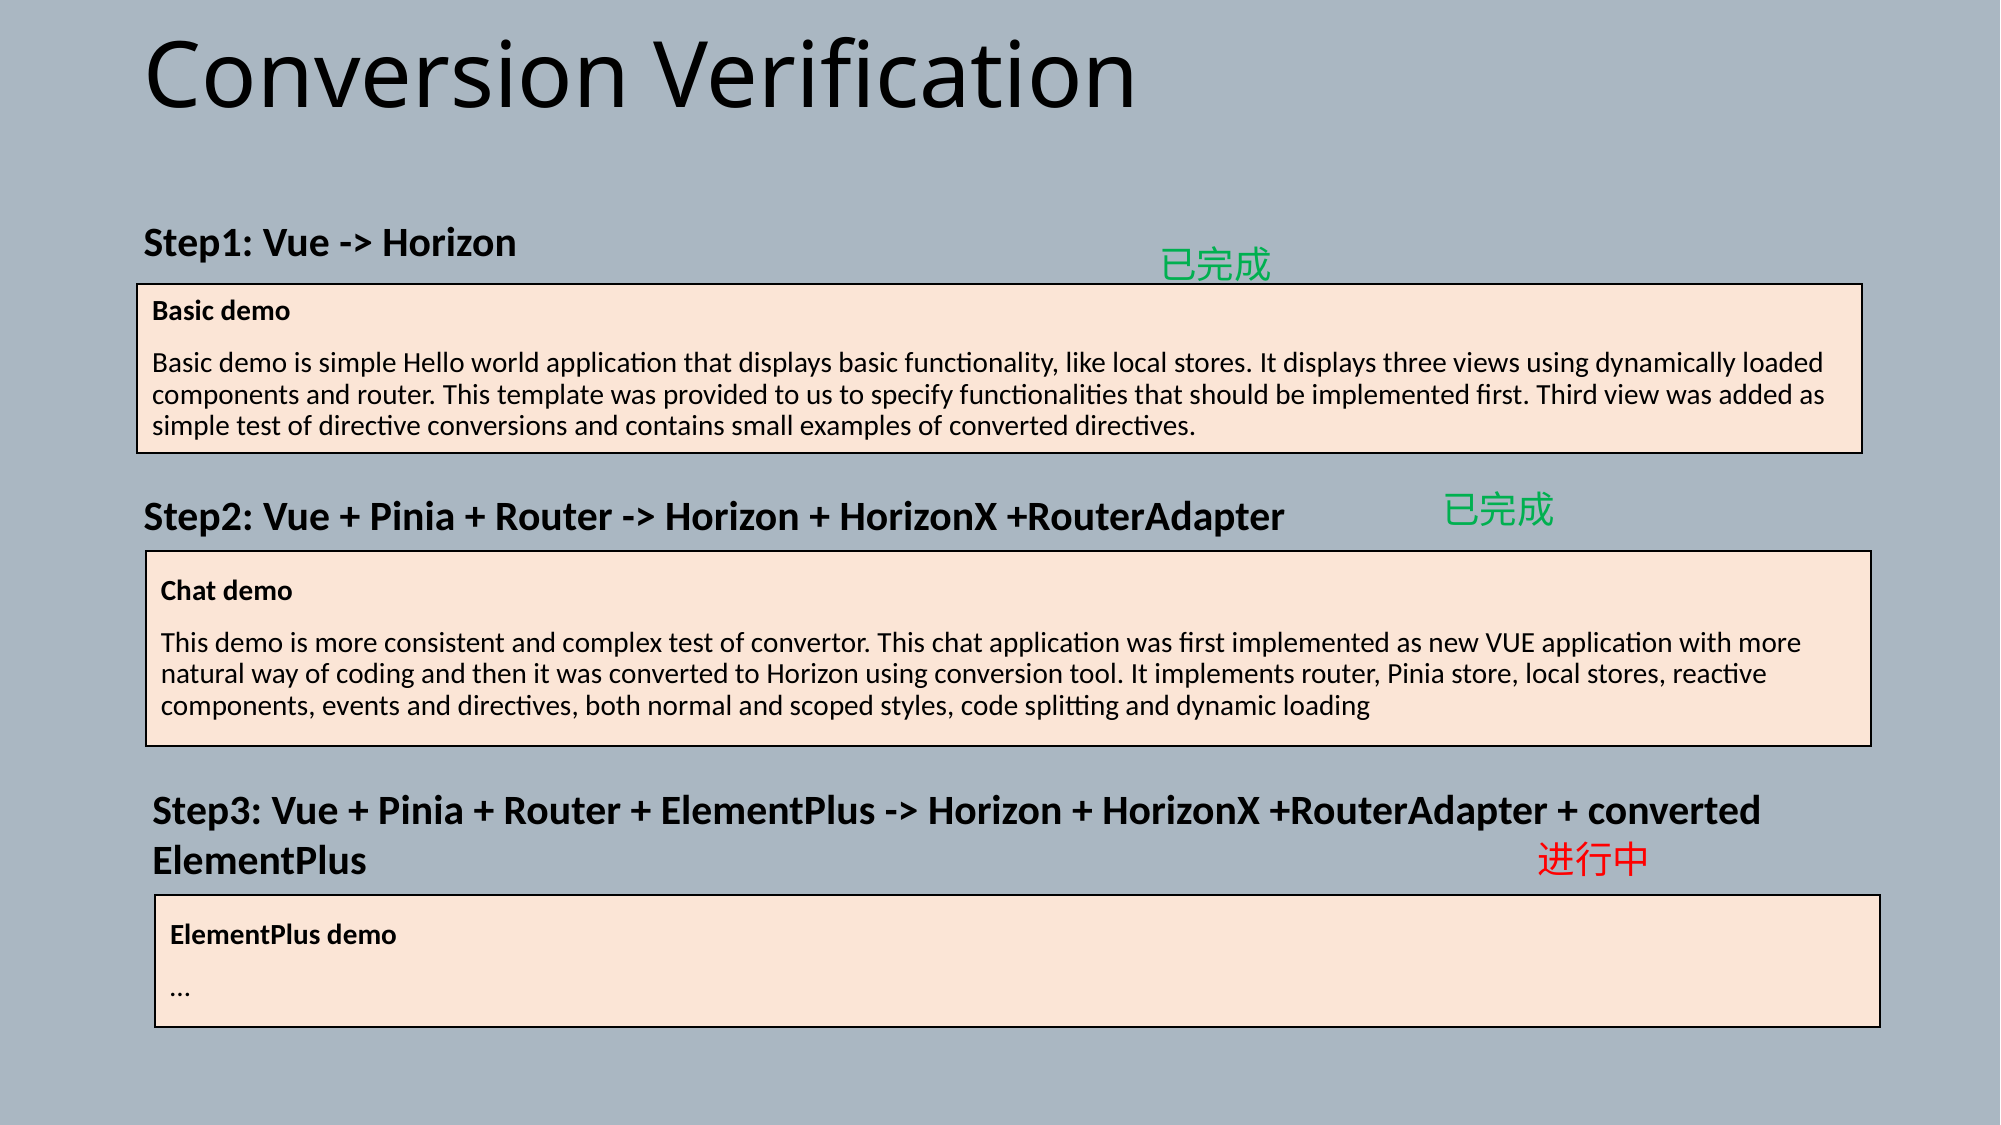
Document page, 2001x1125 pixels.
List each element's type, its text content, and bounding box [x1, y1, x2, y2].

text_box Basic demo Basic demo is simple Hello world application that displays basic functionality, like local stores. It displays three views using dynamically loaded components and router. This template was provided to us to specify functionalities that should be implemented first. Third view was added as simple test of directive conversions and contains small examples of converted directives. [136, 283, 1863, 454]
text_box 进行中 [1522, 828, 1666, 889]
text_box Step1: Vue -> Horizon [128, 207, 1029, 272]
text_box Chat demo This demo is more consistent and complex test of convertor. This chat application was first implemented as new VUE application with more natural way of coding and then it was converted to Horizon using conversion tool. It implements router, Pinia store, local stores, reactive components, events and directives, both normal and scoped styles, code splitting and dynamic loading [145, 550, 1872, 747]
text_box 已完成 [1144, 233, 1287, 294]
text_box Step2: Vue + Pinia + Router -> Horizon + HorizonX +RouterAdapter [128, 481, 1427, 596]
text_box 已完成 [1427, 478, 1570, 539]
text_box ElementPlus demo … [154, 894, 1881, 1028]
title Conversion Verification [128, 0, 1854, 187]
text_box Step3: Vue + Pinia + Router + ElementPlus -> Horizon + HorizonX +RouterAdapter + converted ElementPlus [137, 775, 1899, 941]
